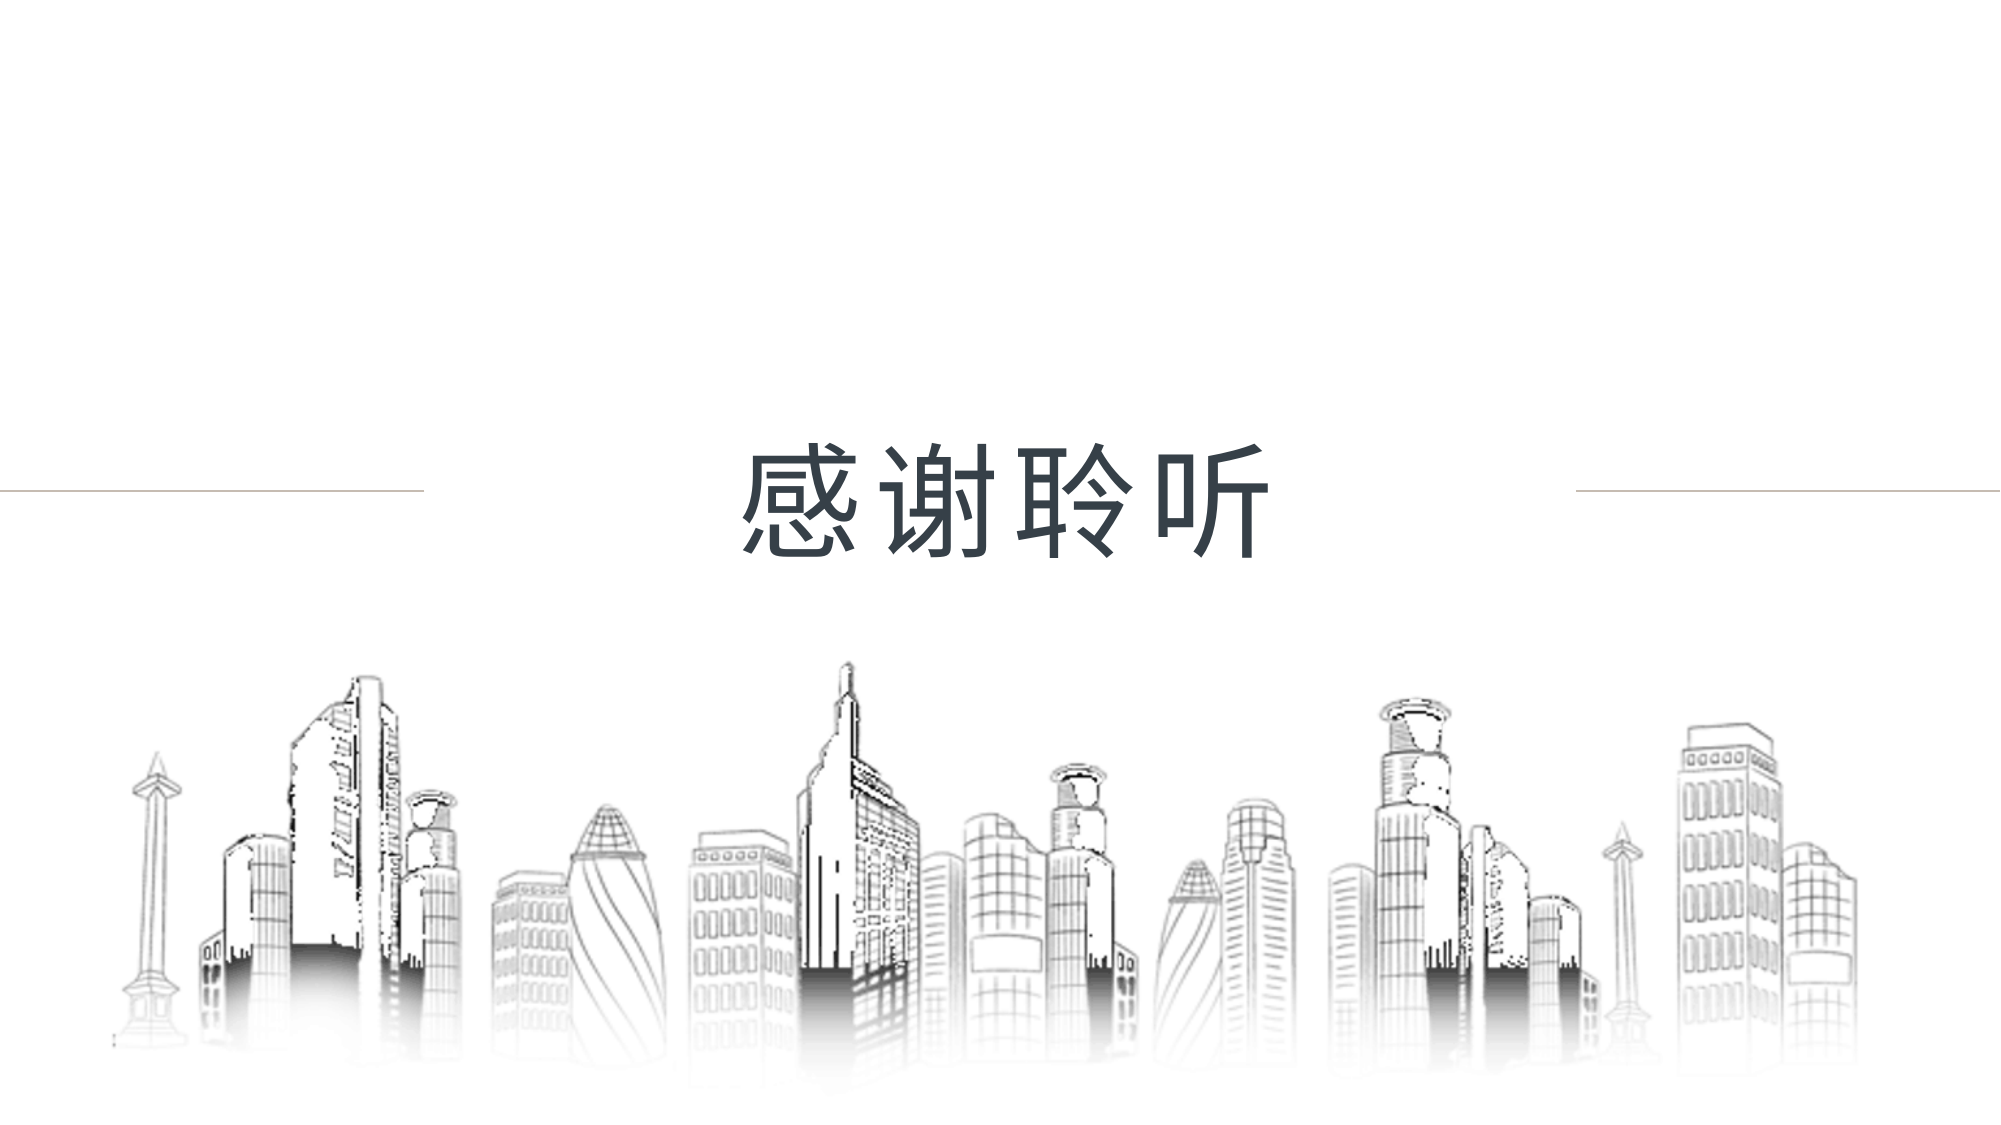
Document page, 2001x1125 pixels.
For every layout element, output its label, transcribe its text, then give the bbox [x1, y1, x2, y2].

picture [0, 646, 2000, 1125]
title 感谢聆听 [447, 379, 1553, 618]
